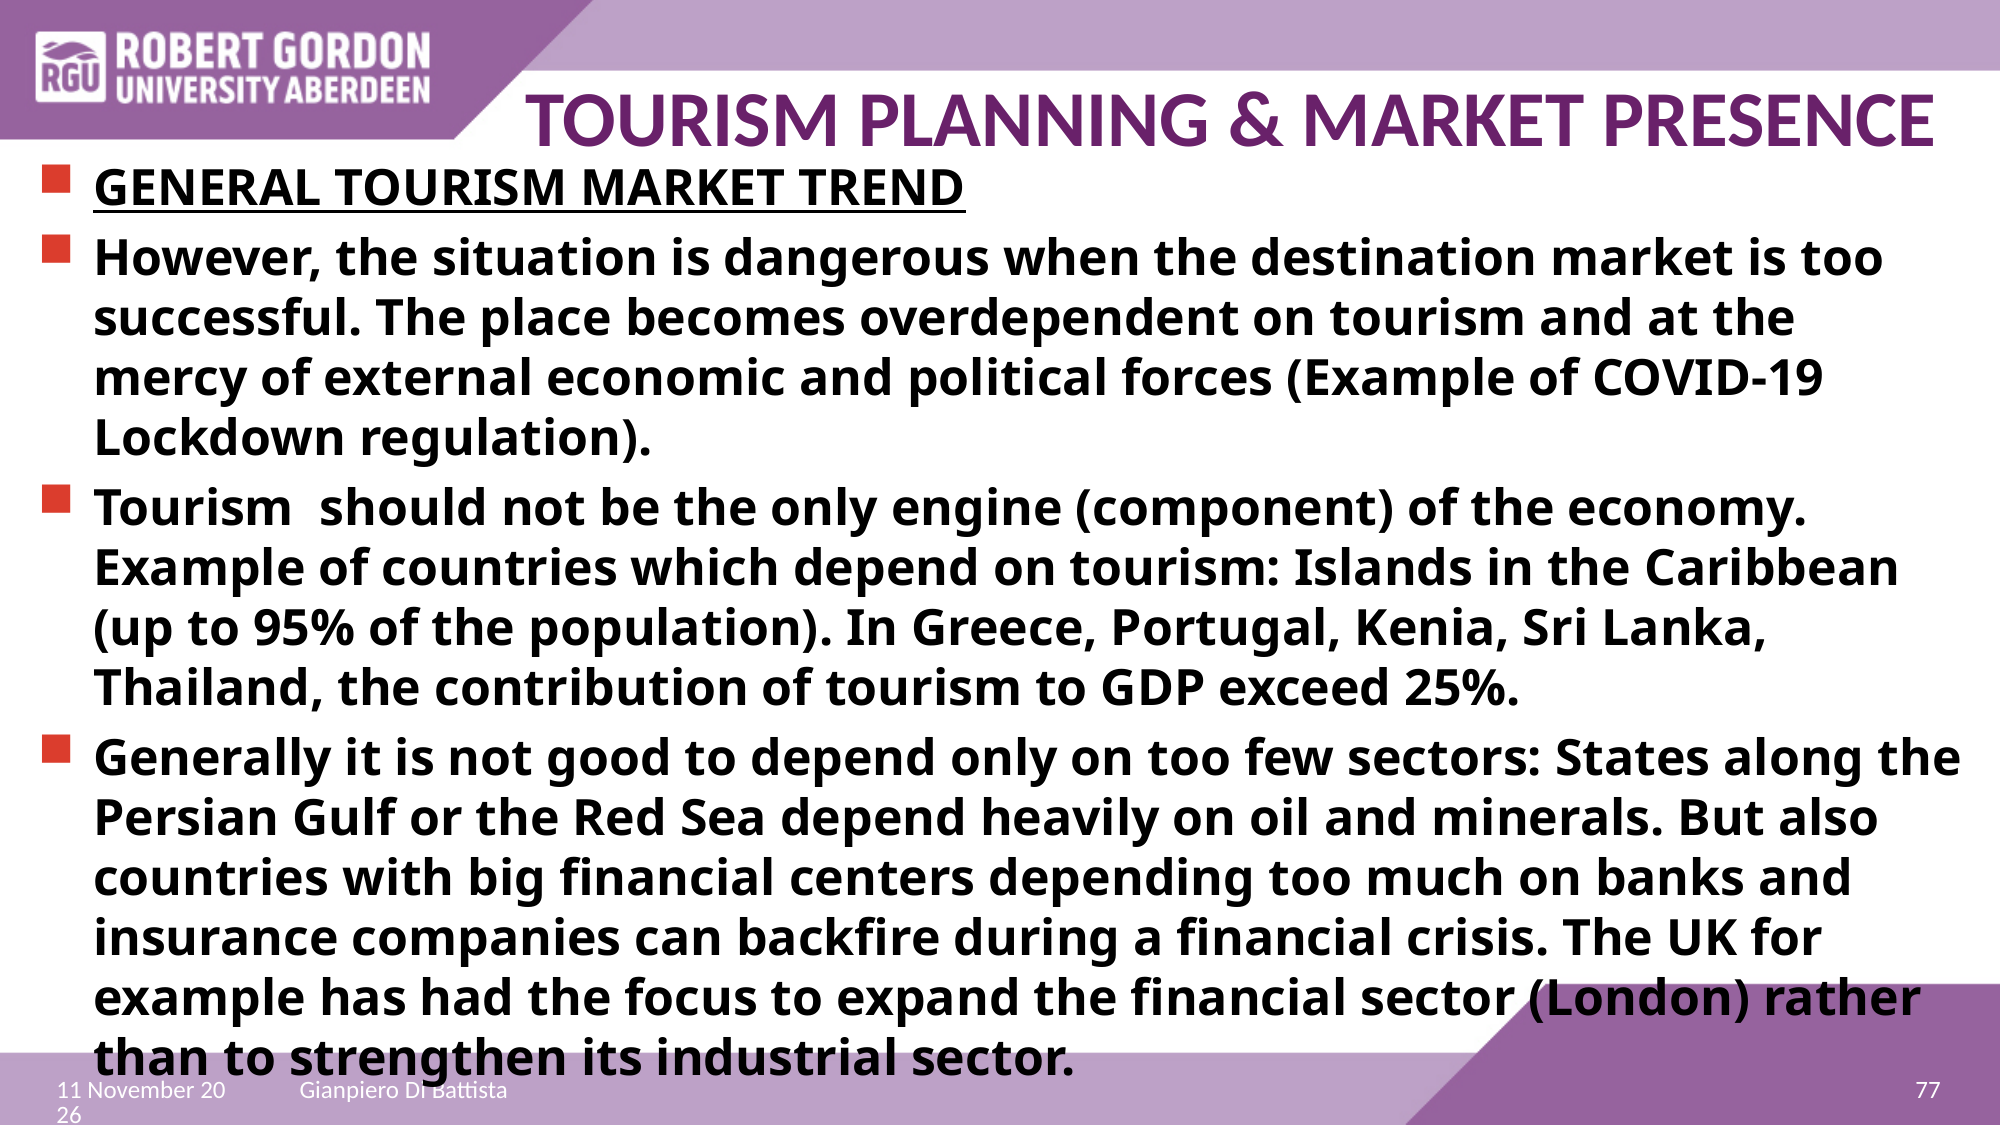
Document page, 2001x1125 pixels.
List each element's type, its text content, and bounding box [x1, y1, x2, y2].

text_box GENERAL TOURISM MARKET TREND However, the situation is dangerous when the destination market is too successful. The place becomes overdependent on tourism and at the mercy of external economic and political forces (Example of COVID-19 Lockdown regulation). Tourism should not be the only engine (component) of the economy. Example of countries which depend on tourism: Islands in the Caribbean (up to 95% of the population). In Greece, Portugal, Kenia, Sri Lanka, Thailand, the contribution of tourism to GDP exceed 25%. Generally it is not good to depend only on too few sectors: States along the Persian Gulf or the Red Sea depend heavily on oil and minerals. But also countries with big financial centers depending too much on banks and insurance companies can backfire during a financial crisis. The UK for example has had the focus to expand the financial sector (London) rather than to strengthen its industrial sector. [22, 148, 1978, 891]
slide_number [41, 1058, 250, 1119]
text_box TOURISM PLANNING & MARKET PRESENCE [511, 70, 2000, 277]
footer Gianpiero Di Battista [284, 1058, 1330, 1119]
slide_number 77 [1412, 1058, 1956, 1119]
picture [0, 0, 2000, 1125]
